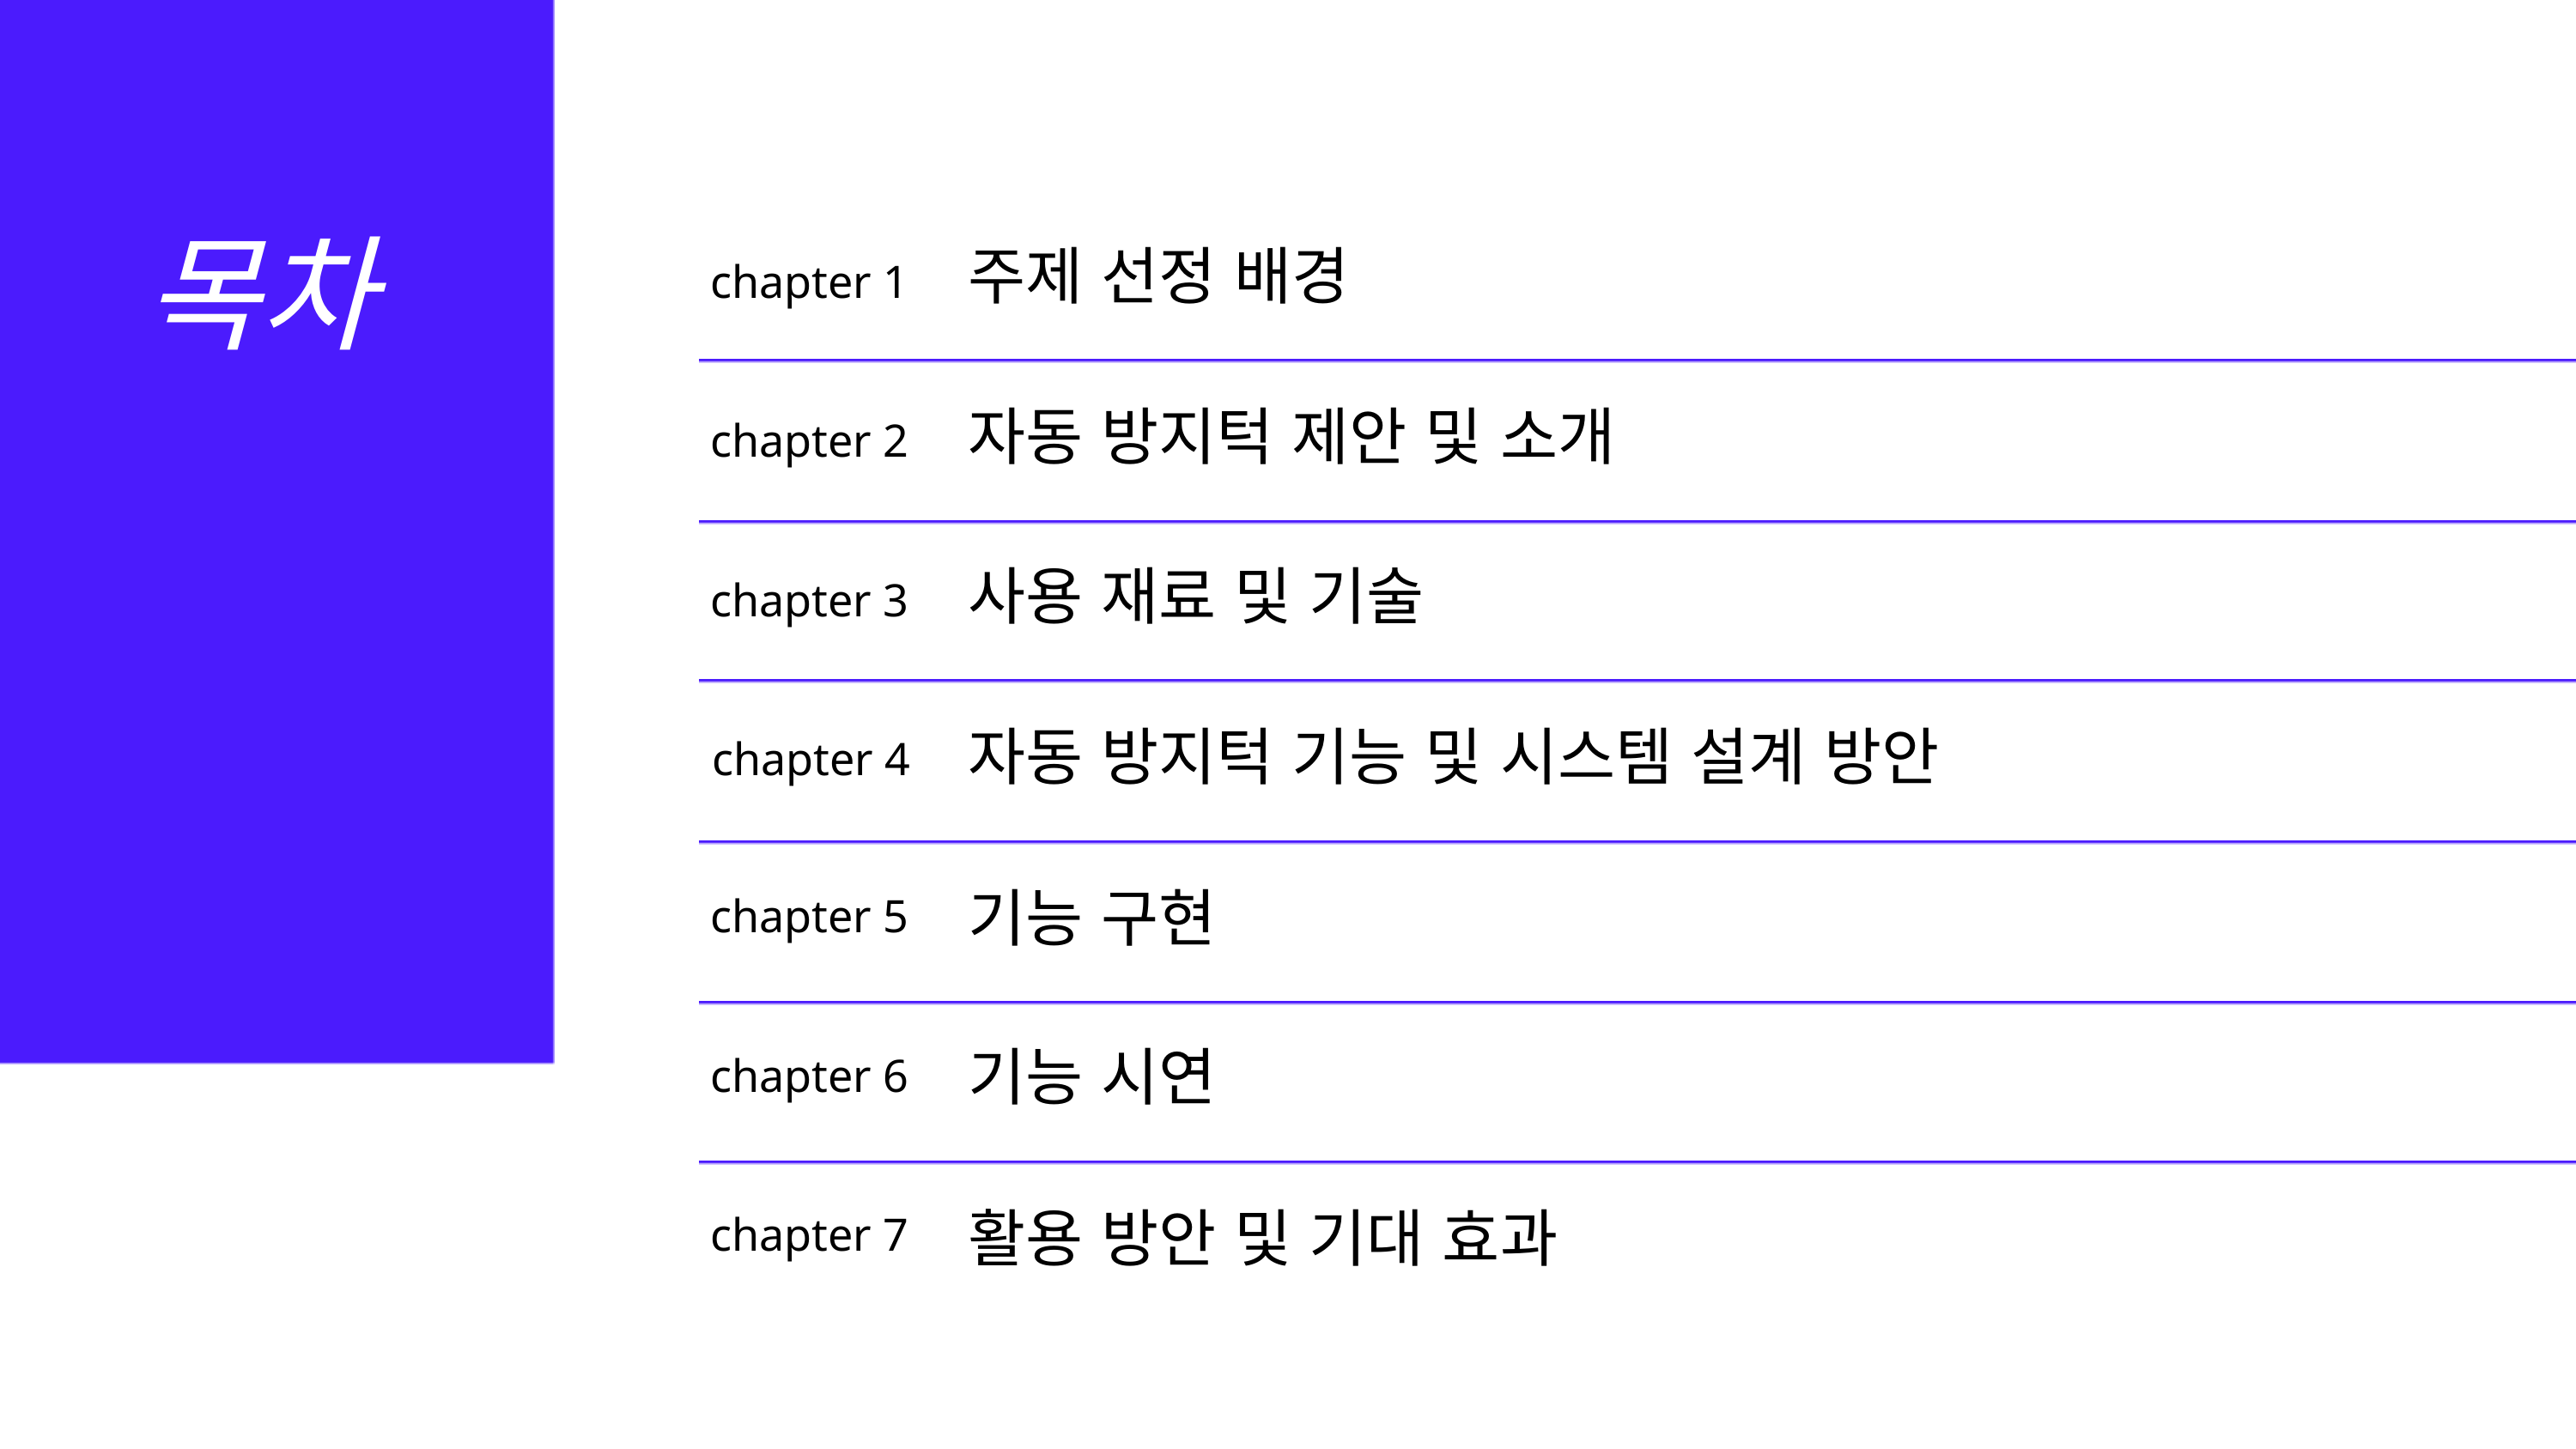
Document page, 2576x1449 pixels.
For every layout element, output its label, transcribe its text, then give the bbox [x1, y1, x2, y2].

text_box chapter 4 [712, 733, 947, 797]
picture [0, 0, 556, 1064]
picture [699, 679, 2576, 684]
picture [699, 1001, 2576, 1006]
text_box 자동 방지턱 제안 및 소개 [968, 400, 2188, 488]
text_box chapter 2 [710, 415, 947, 478]
picture [699, 840, 2576, 845]
text_box 기능 구현 [968, 882, 2274, 970]
text_box 주제 선정 배경 [968, 239, 2188, 328]
picture [699, 359, 2576, 364]
text_box chapter 7 [710, 1209, 947, 1272]
text_box 활용 방안 및 기대 효과 [968, 1202, 2274, 1290]
text_box chapter 5 [710, 890, 947, 954]
text_box 기능 시연 [968, 1040, 2274, 1129]
text_box chapter 1 [710, 255, 947, 318]
text_box chapter 6 [710, 1049, 947, 1113]
picture [699, 519, 2576, 524]
picture [699, 1160, 2576, 1165]
text_box 자동 방지턱 기능 및 시스템 설계 방안 [968, 720, 2188, 809]
text_box chapter 3 [710, 573, 947, 637]
text_box 사용 재료 및 기술 [968, 560, 2308, 648]
